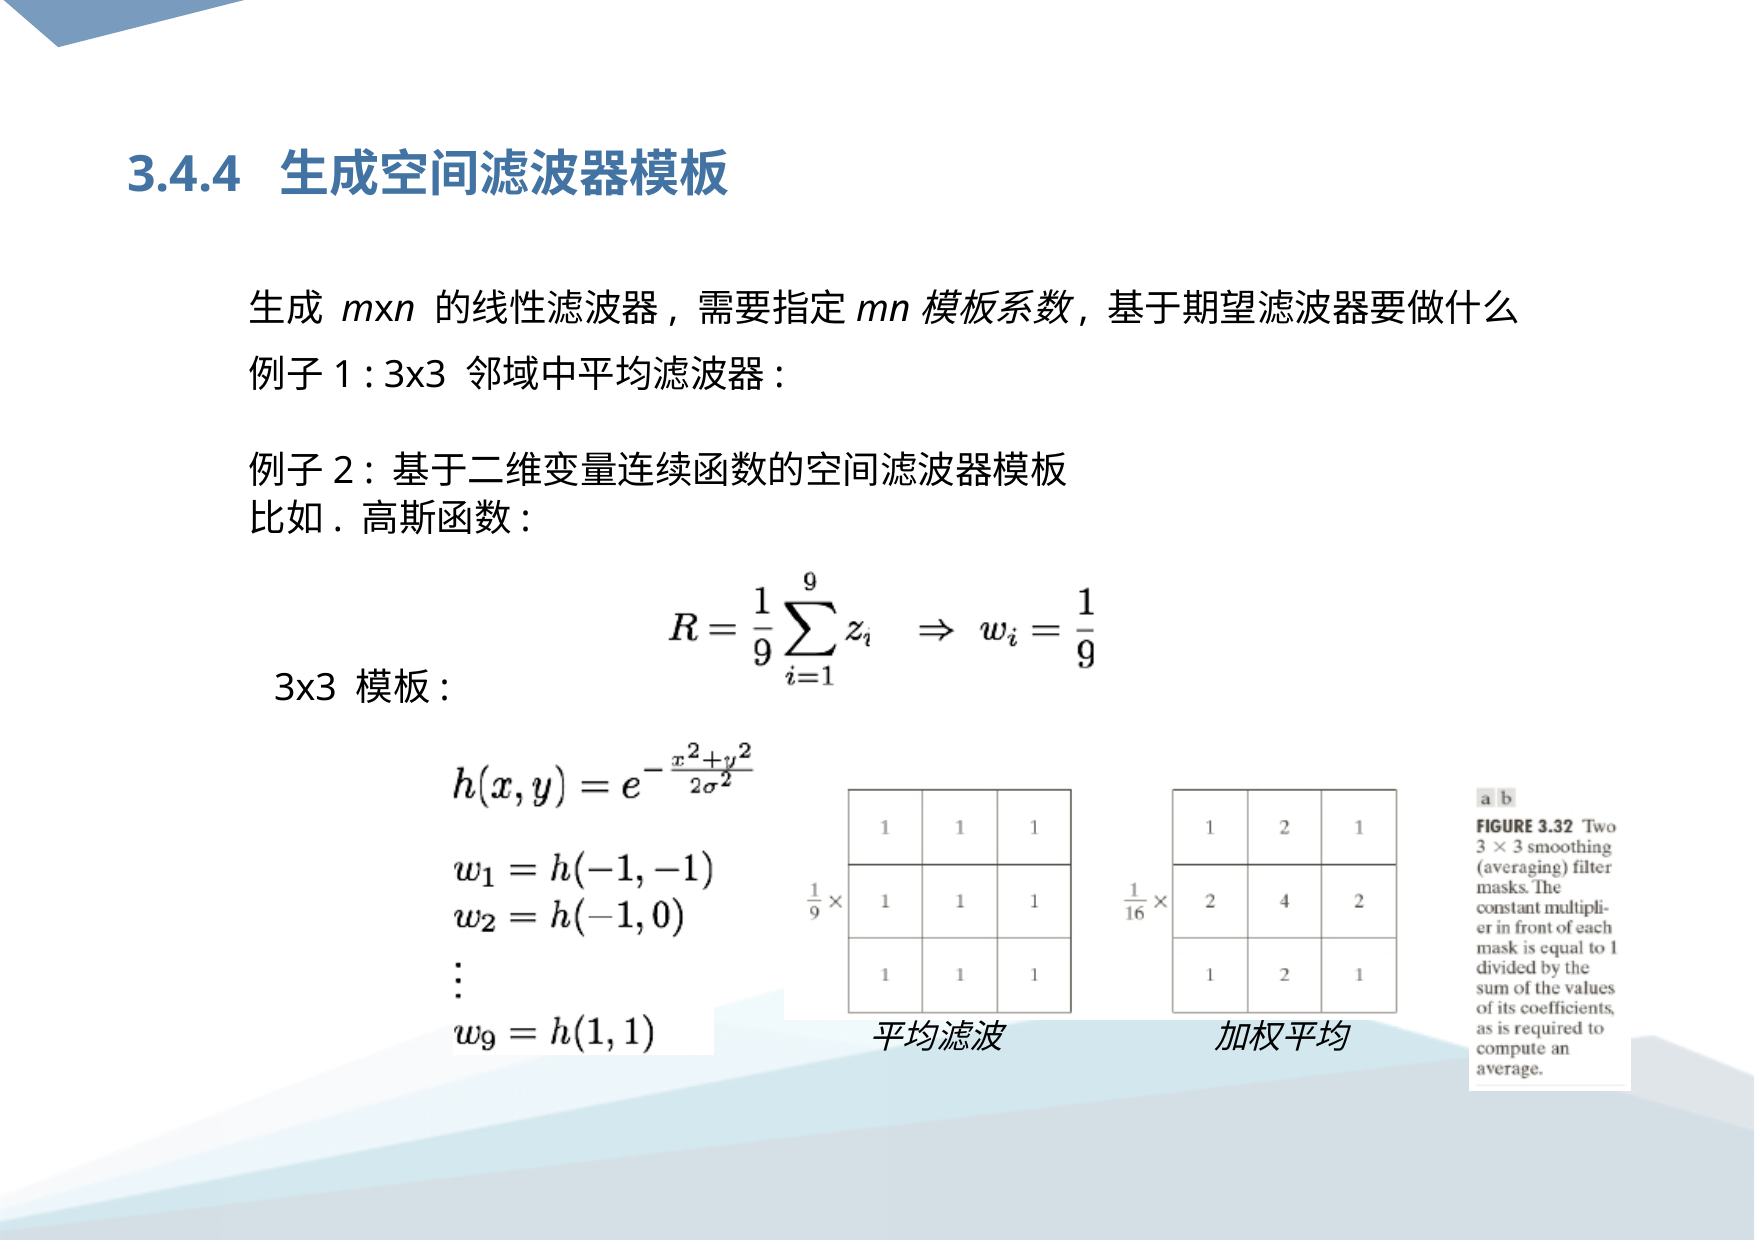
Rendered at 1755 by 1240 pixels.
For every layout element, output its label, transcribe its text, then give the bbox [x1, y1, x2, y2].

picture [917, 569, 1097, 670]
text_box 生成 mxn 的线性滤波器, 需要指定mn模板系数, 基于期望滤波器要做什么 例子1 : 3x3 邻域中平均滤波器: 例子2 : 基于二维变量连续函数的空间滤波器模板 比如. 高斯函数: [248, 284, 1553, 568]
text_box [3, 0, 245, 48]
text_box 3.4.4 生成空间滤波器模板 [112, 133, 744, 209]
picture [451, 723, 756, 810]
picture [0, 780, 1755, 1240]
text_box 3x3 模板: [259, 661, 465, 716]
picture [666, 553, 873, 687]
